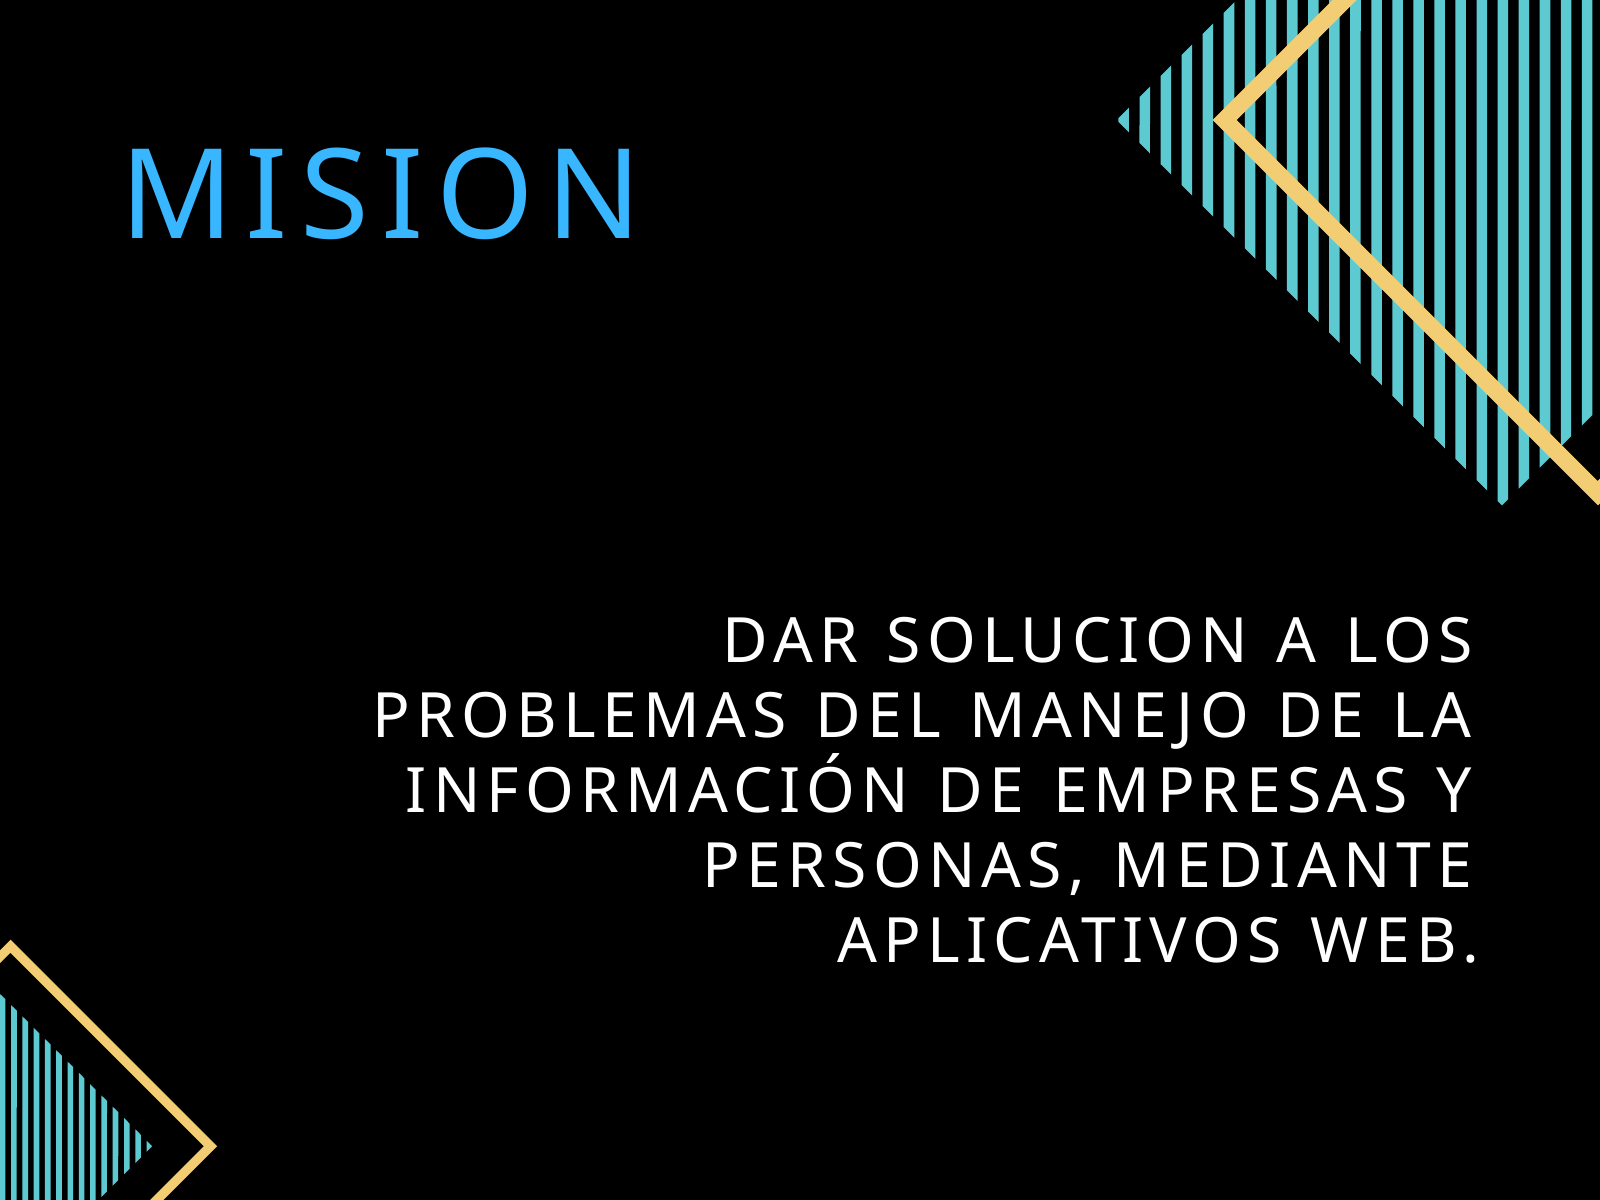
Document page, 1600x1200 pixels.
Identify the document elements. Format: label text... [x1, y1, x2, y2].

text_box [1116, 0, 1600, 506]
text_box DAR SOLUCION A LOS PROBLEMAS DEL MANEJO DE LA INFORMACIÓN DE EMPRESAS Y PERSONAS, MEDIANTE APLICATIVOS WEB. [320, 599, 1480, 975]
text_box MISION [120, 138, 996, 264]
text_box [0, 939, 218, 1200]
